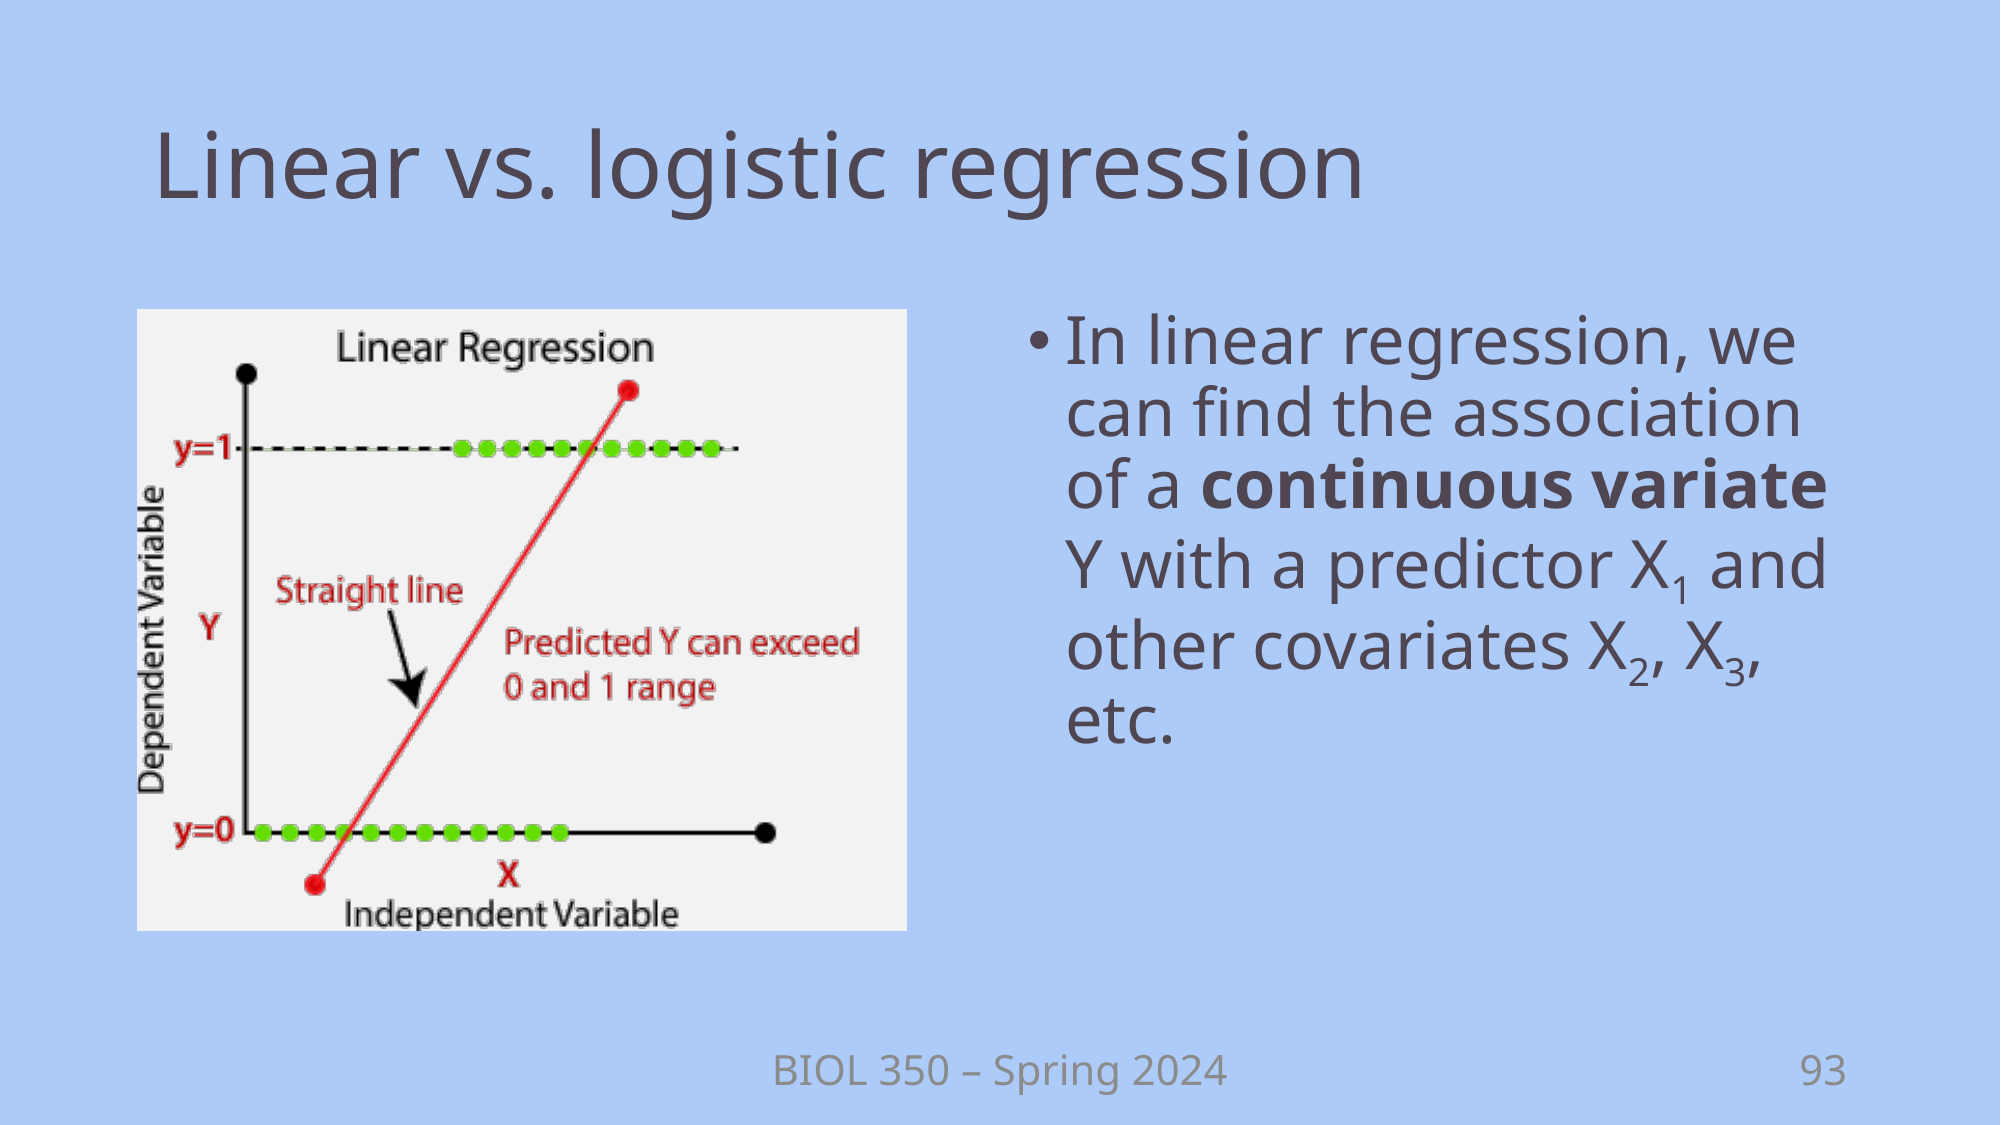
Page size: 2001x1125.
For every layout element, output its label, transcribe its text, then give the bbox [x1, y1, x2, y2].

slide_number 93 [1412, 1042, 1863, 1103]
title Linear vs. logistic regression [137, 59, 1863, 278]
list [137, 308, 908, 931]
footer BIOL 350 – Spring 2024 [662, 1042, 1338, 1103]
list In linear regression, we can find the association of a continuous variate Y with a predictor X1 and other covariates X2, X3, etc. [1012, 299, 1863, 1014]
